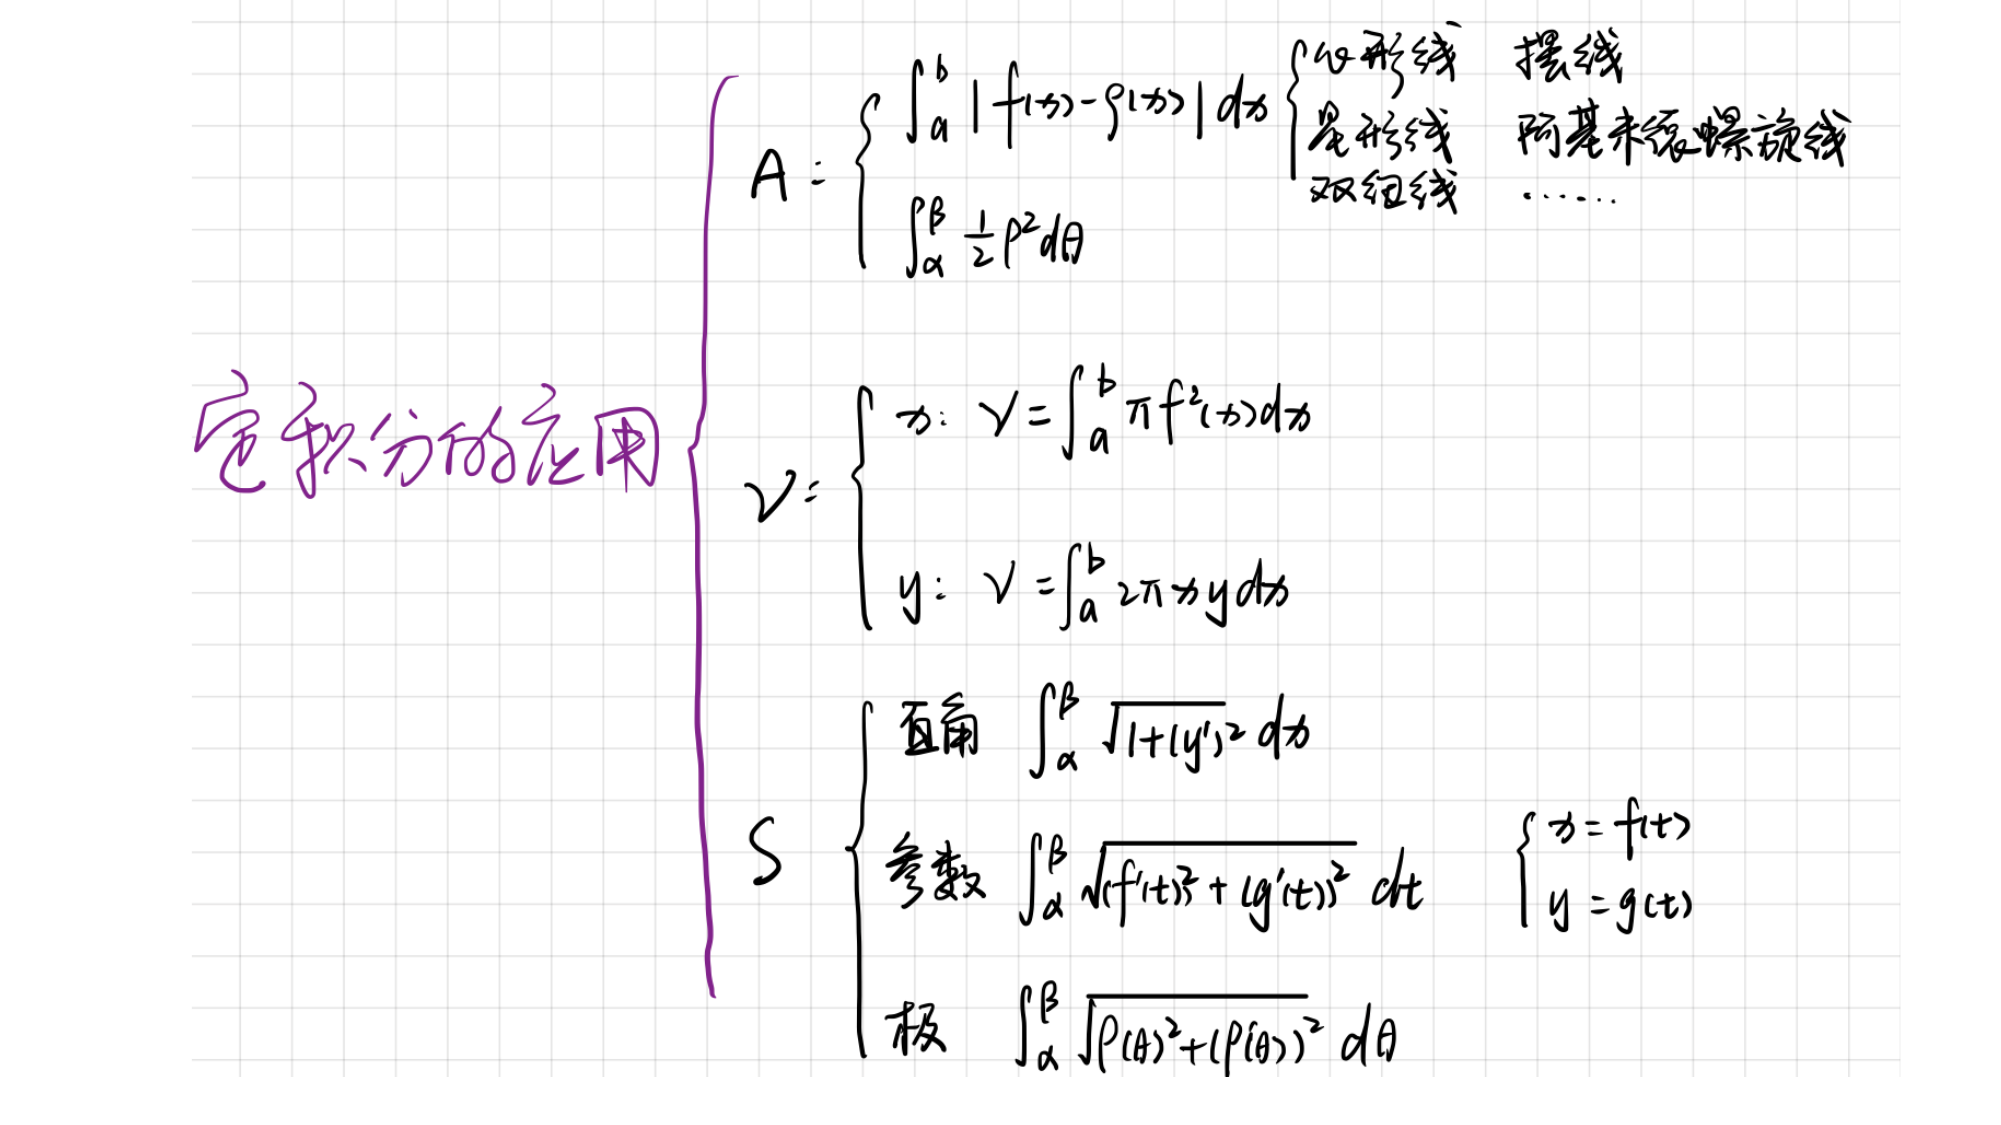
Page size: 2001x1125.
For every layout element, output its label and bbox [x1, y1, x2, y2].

picture [191, 0, 1901, 1077]
